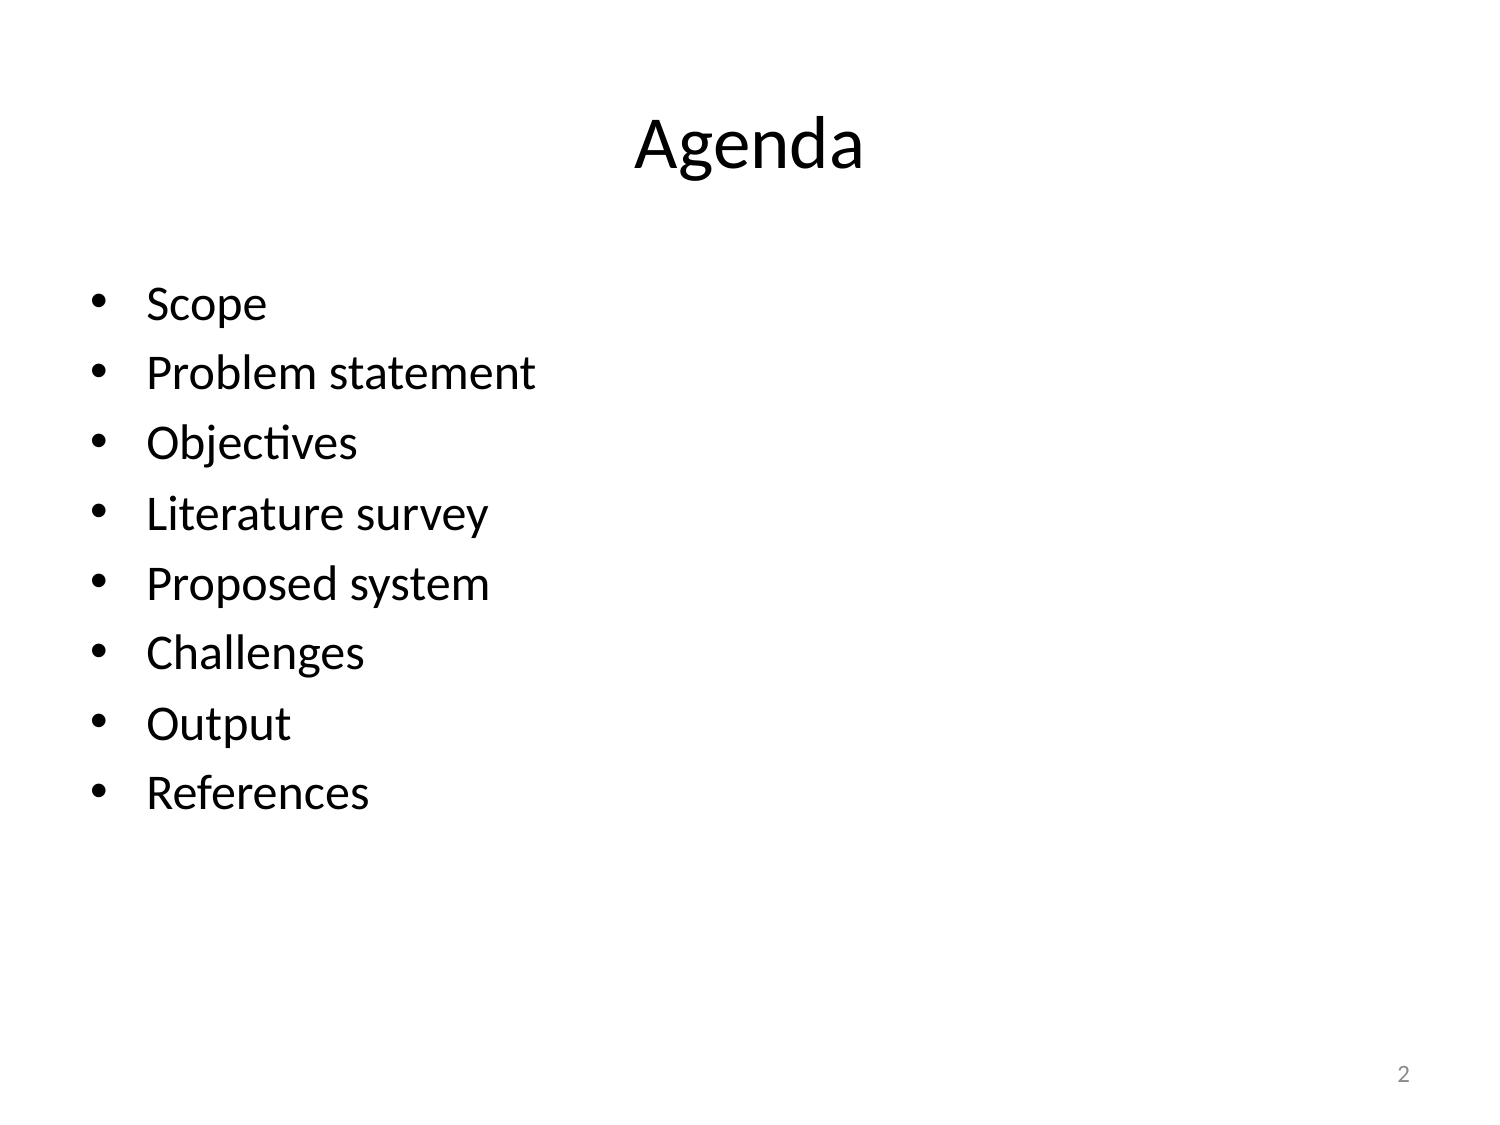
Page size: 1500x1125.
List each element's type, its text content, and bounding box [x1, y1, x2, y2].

list Scope Problem statement Objectives Literature survey Proposed system Challenges Output References [75, 262, 1425, 1005]
title Agenda [75, 45, 1425, 233]
slide_number 2 [1074, 1042, 1425, 1103]
